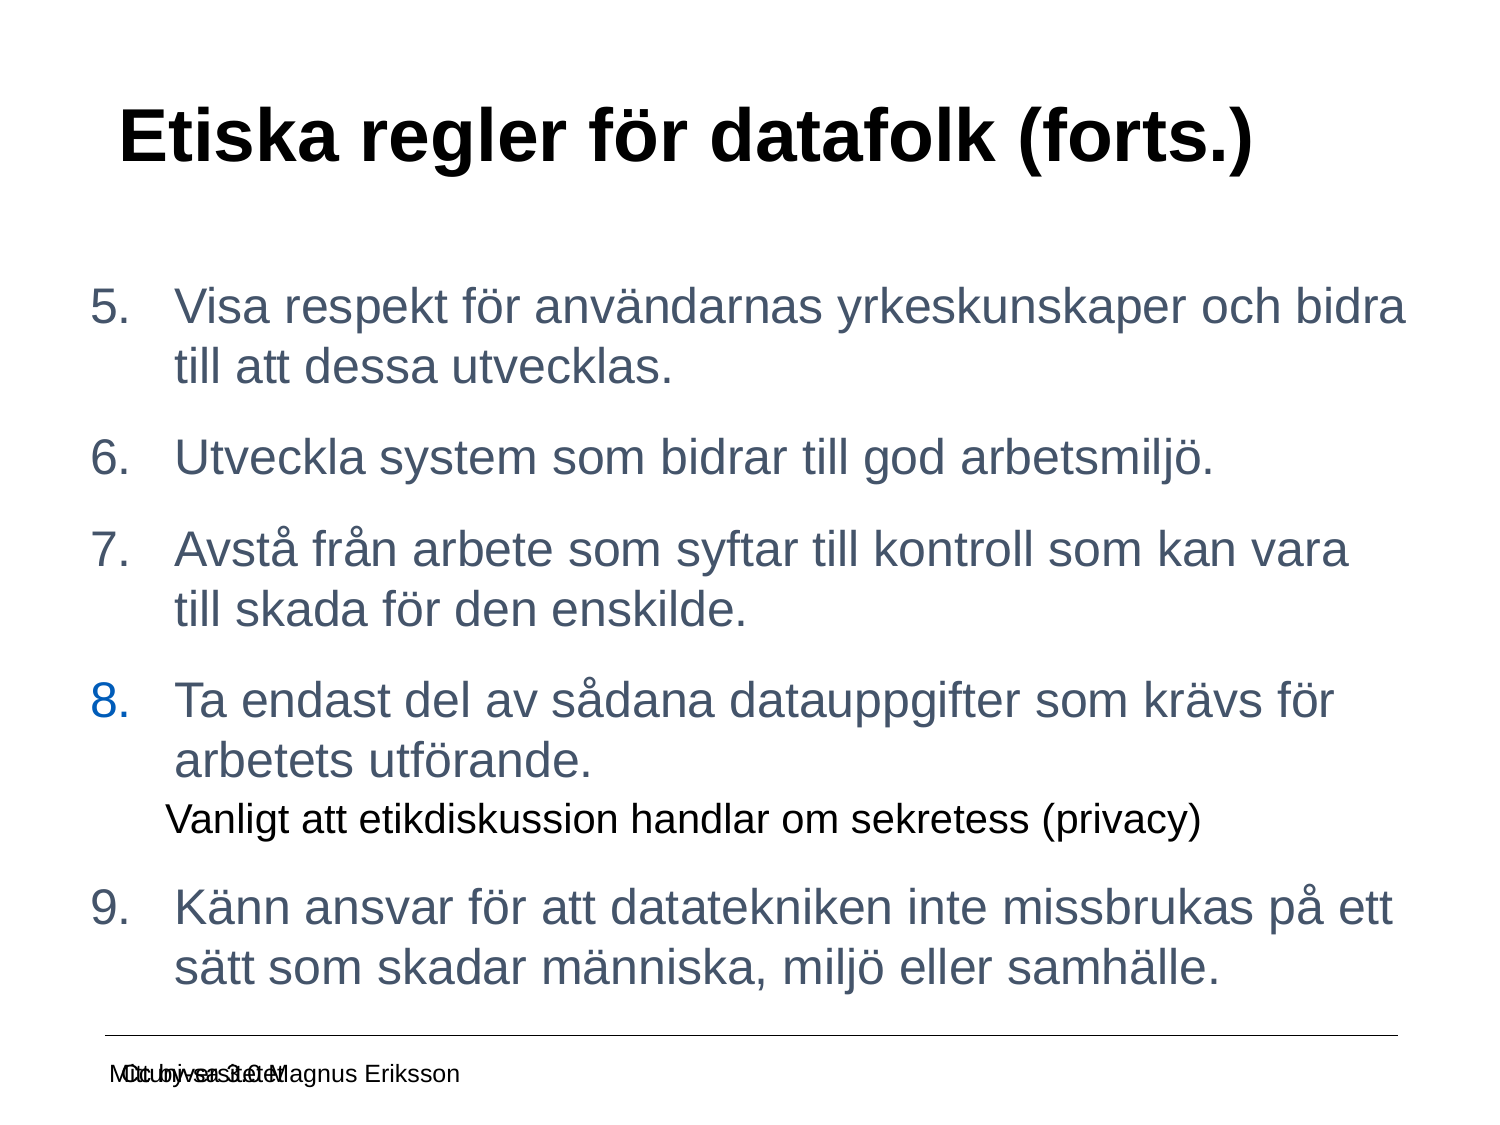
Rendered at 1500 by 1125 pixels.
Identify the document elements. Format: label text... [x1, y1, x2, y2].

footer Cc by-sa 3.0 Magnus Eriksson [103, 1042, 523, 1102]
title Etiska regler för datafolk (forts.) [103, 93, 1402, 174]
list 5. Visa respekt för användarnas yrkeskunskaper och bidra till att dessa utvecklas. 6. Utveckla system som bidrar till god arbetsmiljö. 7. Avstå från arbete som syftar till kontroll som kan vara till skada för den enskilde. Ta endast del av sådana datauppgifter som krävs för arbetets utförande. Vanligt att etikdiskussion handlar om sekretess (privacy) 9. Känn ansvar för att datatekniken inte missbrukas på ett sätt som skadar människa, miljö eller samhälle. [75, 174, 1425, 918]
